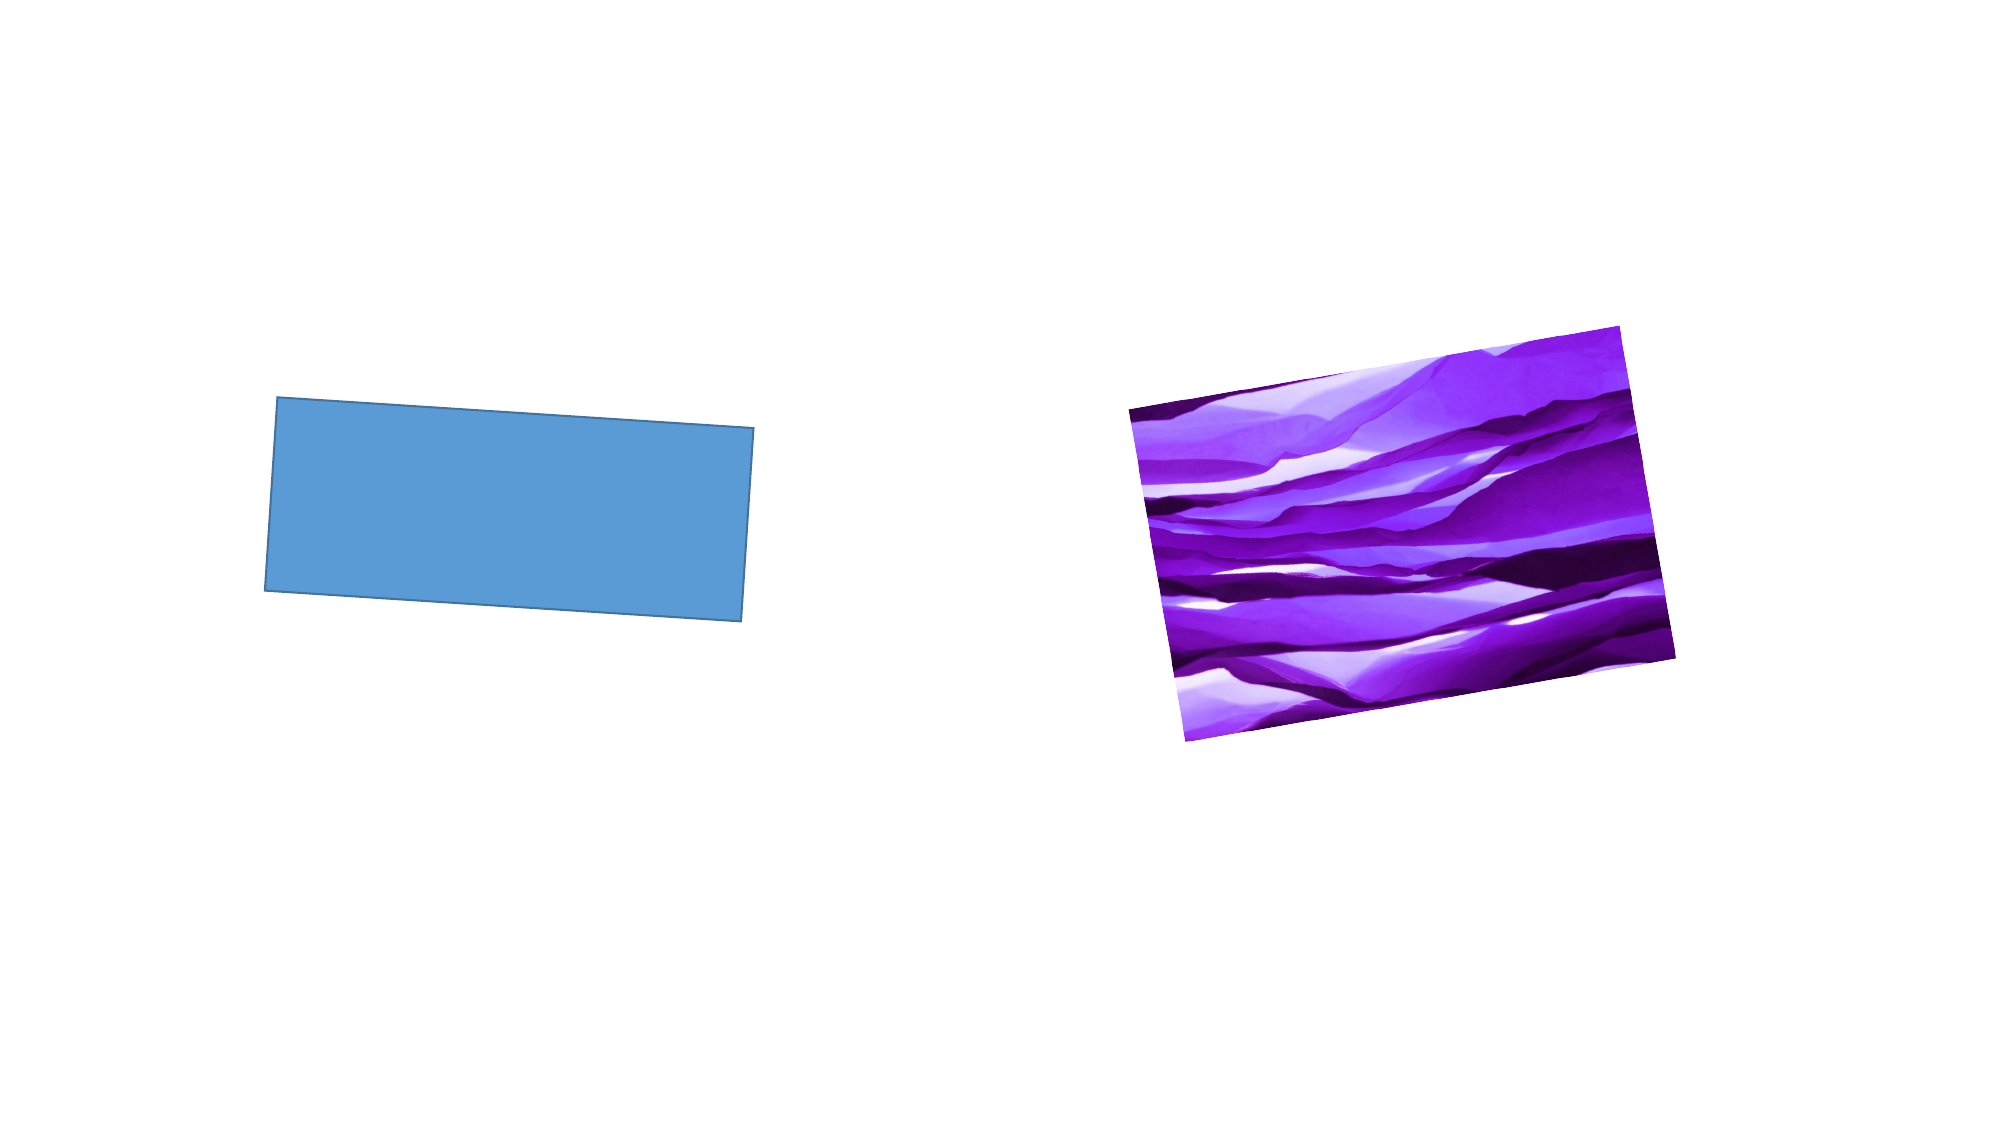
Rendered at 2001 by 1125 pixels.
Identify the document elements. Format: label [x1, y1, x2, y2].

picture [1129, 326, 1675, 741]
text_box [263, 396, 755, 623]
